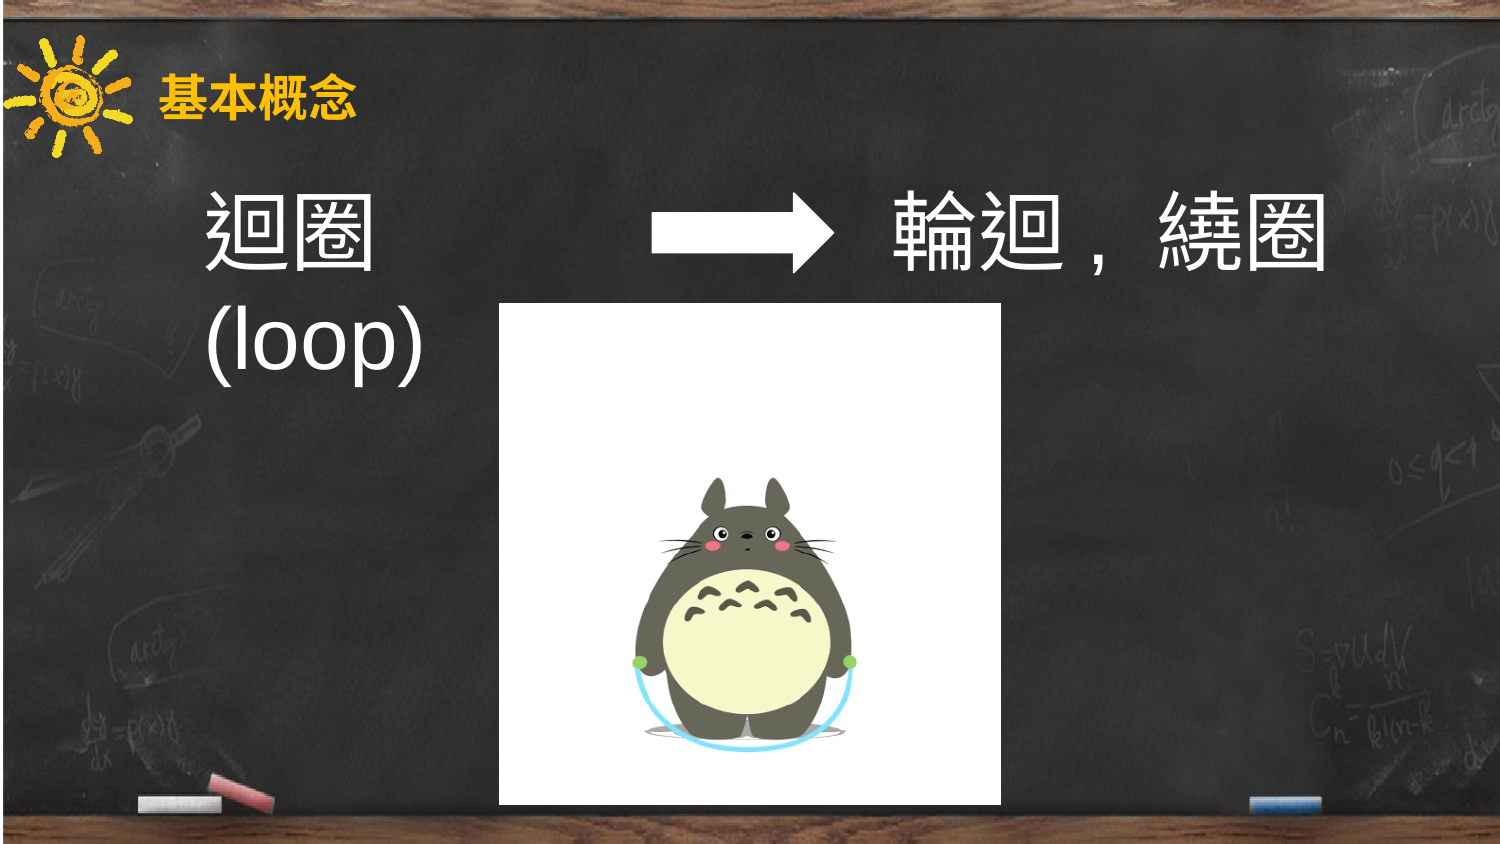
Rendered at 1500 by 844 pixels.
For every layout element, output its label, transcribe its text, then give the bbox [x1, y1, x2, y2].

text_box 基本概念 [158, 66, 412, 127]
text_box 迴圈(loop) [188, 161, 629, 345]
picture [0, 0, 1500, 844]
text_box [652, 192, 834, 273]
text_box 輪迴, 繞圈 [875, 161, 1378, 345]
